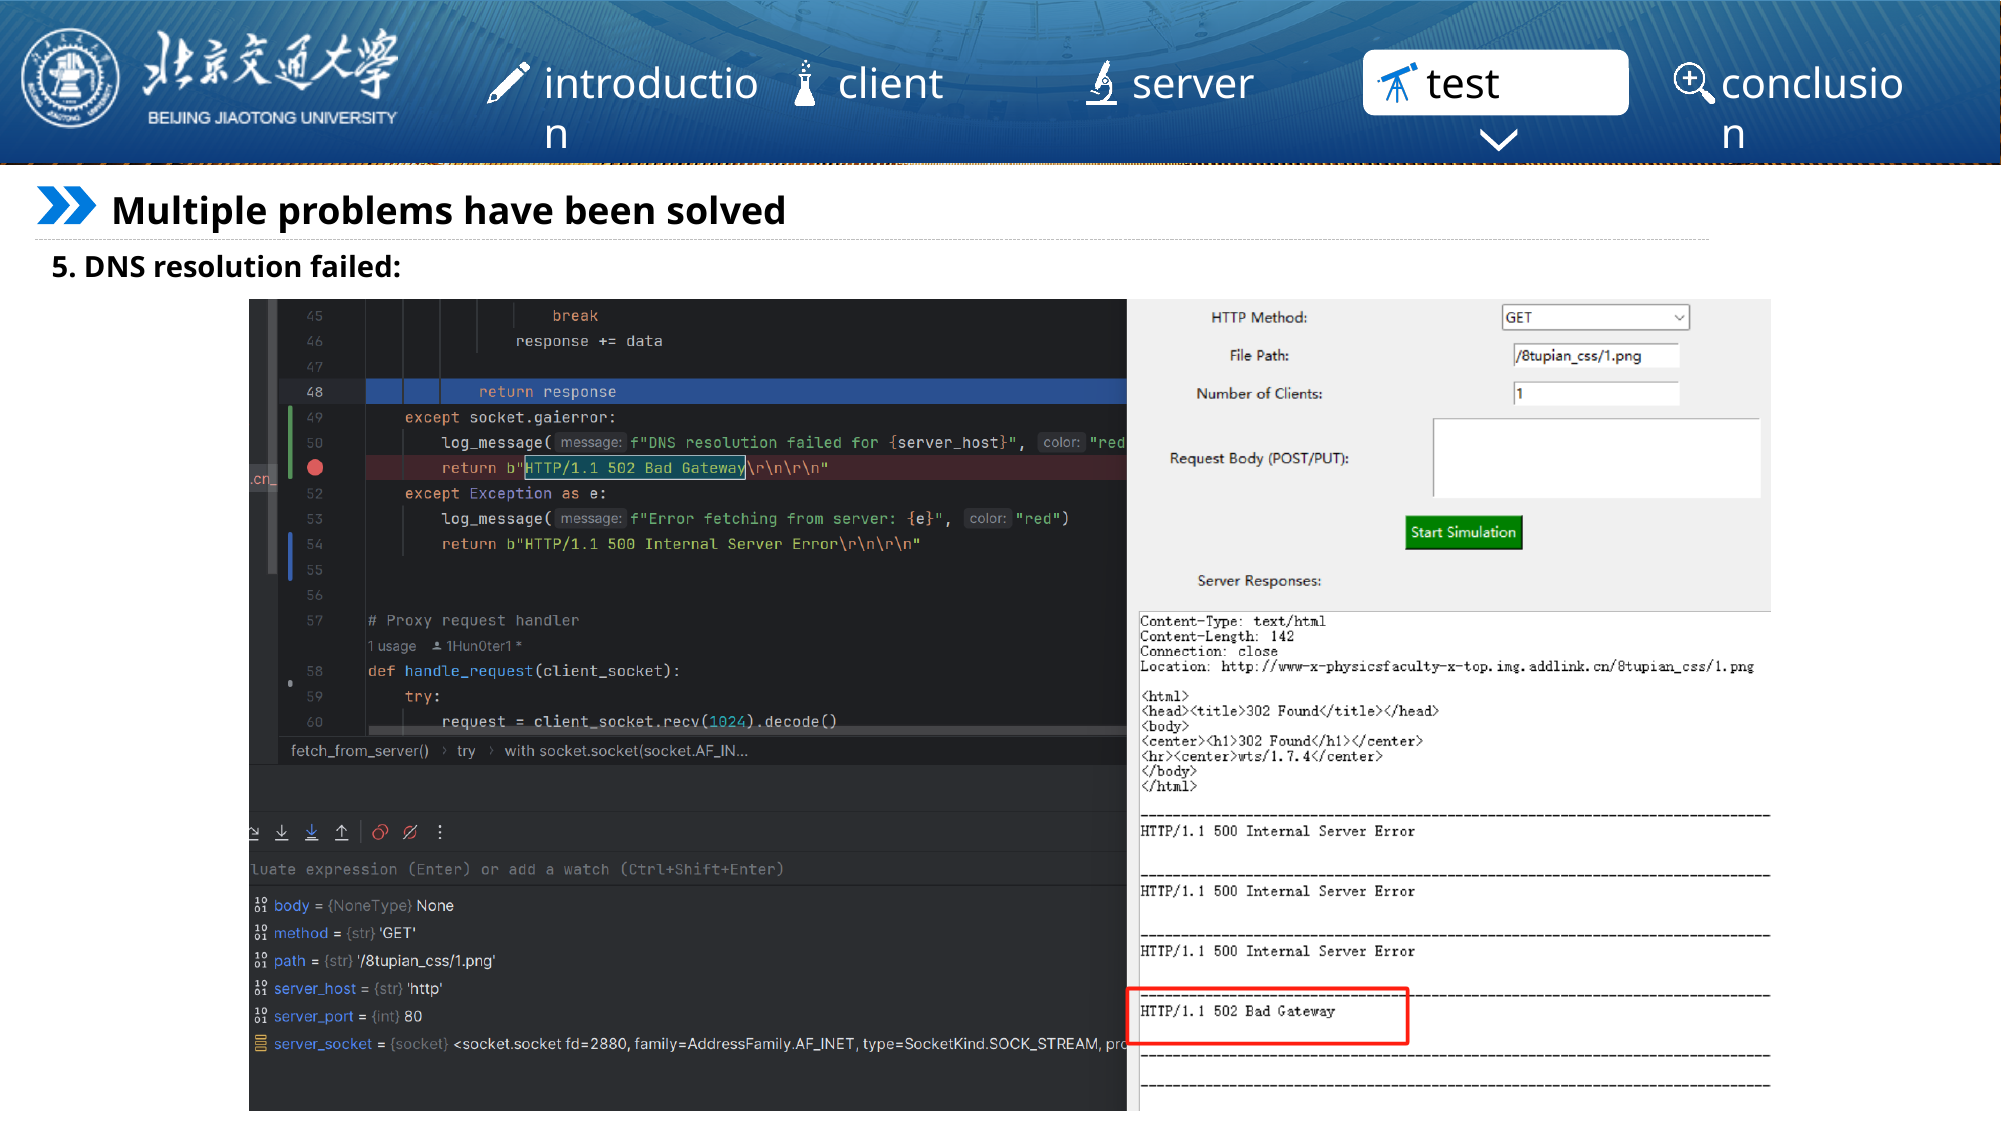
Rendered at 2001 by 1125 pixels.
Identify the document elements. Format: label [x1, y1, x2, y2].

picture [249, 299, 1771, 1111]
text_box [35, 180, 1915, 301]
picture [0, 1, 2001, 165]
